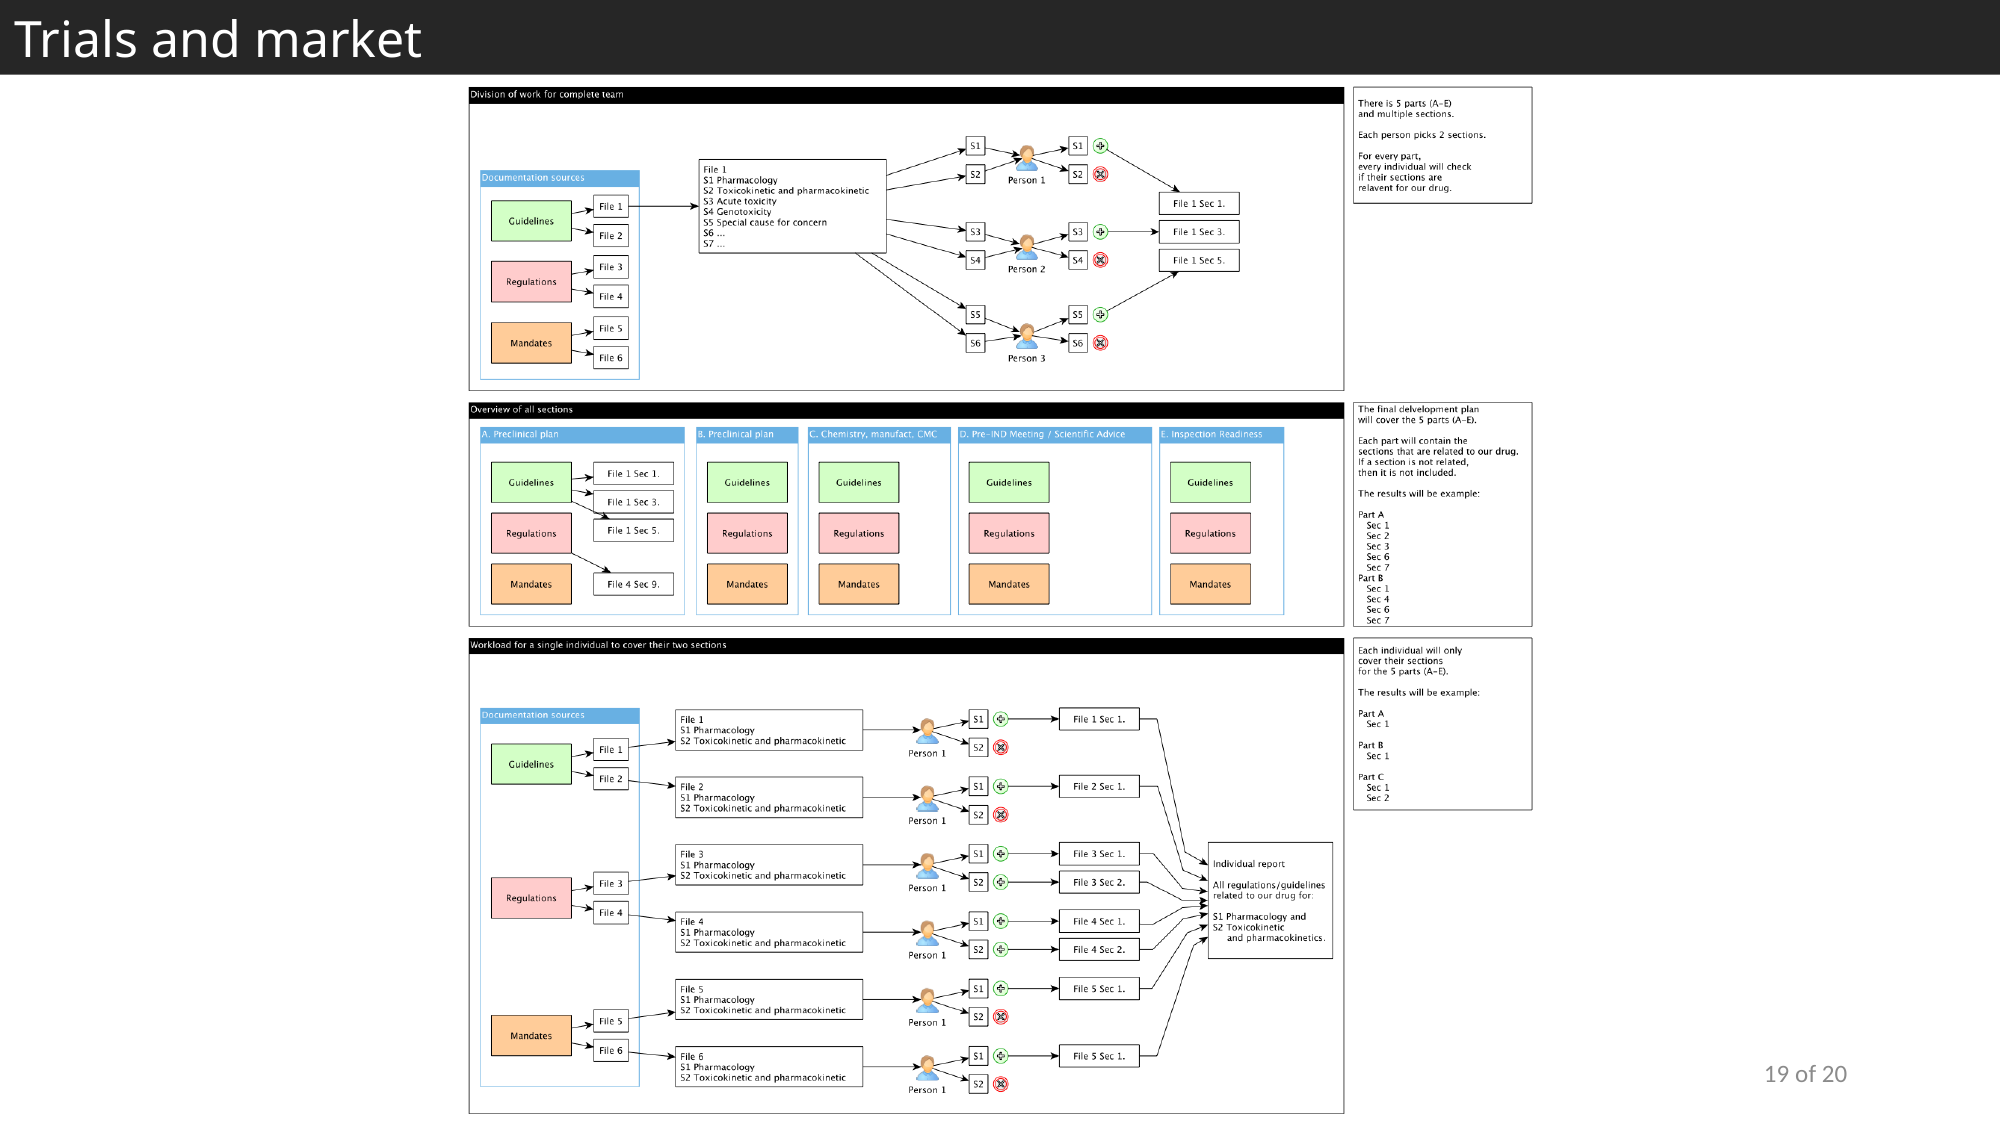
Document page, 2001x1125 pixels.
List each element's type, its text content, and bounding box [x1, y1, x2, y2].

slide_number 19 of 20 [1543, 1042, 1863, 1103]
text_box Trials and market [0, 0, 2000, 75]
picture [457, 75, 1543, 1125]
